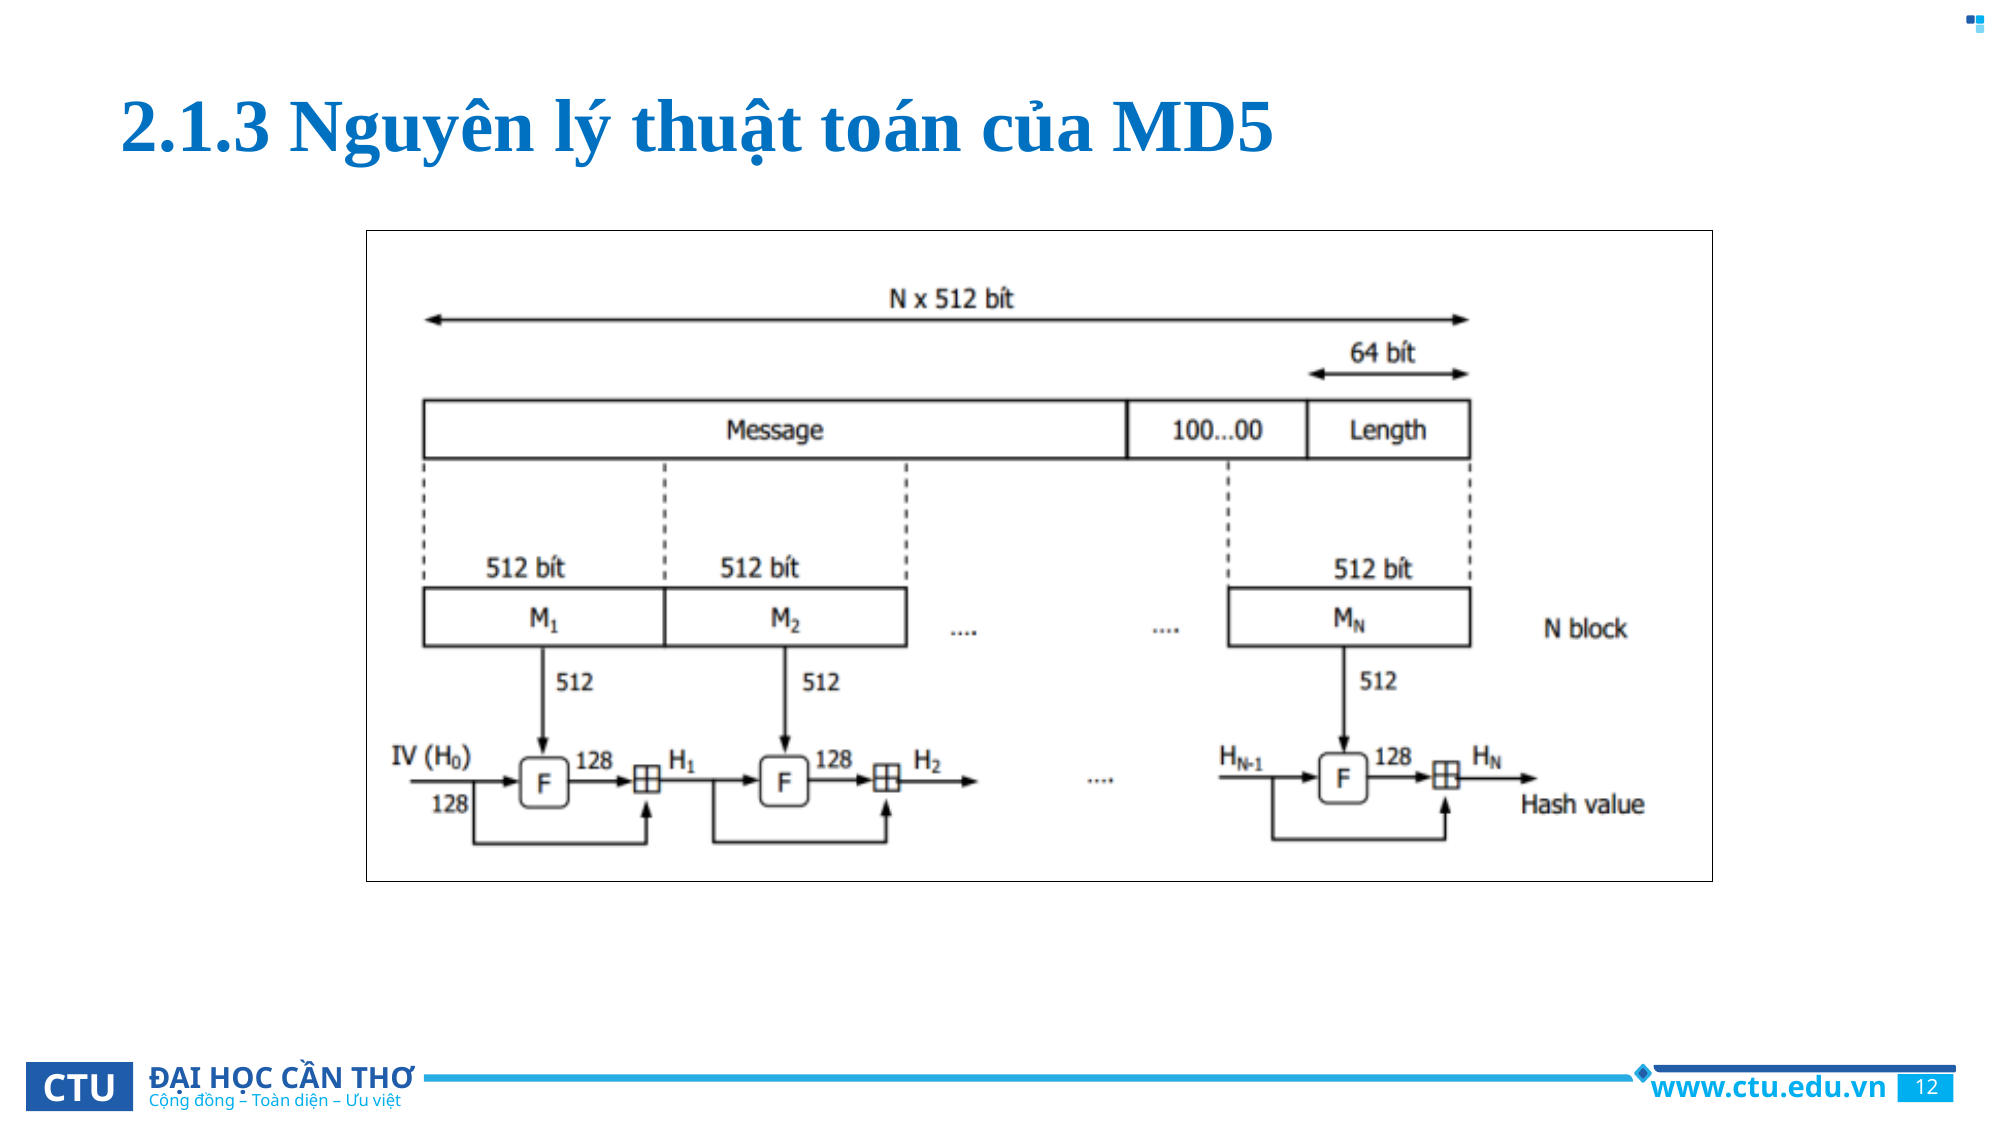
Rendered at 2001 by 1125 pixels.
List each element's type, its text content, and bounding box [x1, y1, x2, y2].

picture [366, 230, 1713, 882]
title 2.1.3 Nguyên lý thuật toán của MD5 [105, 74, 1305, 175]
